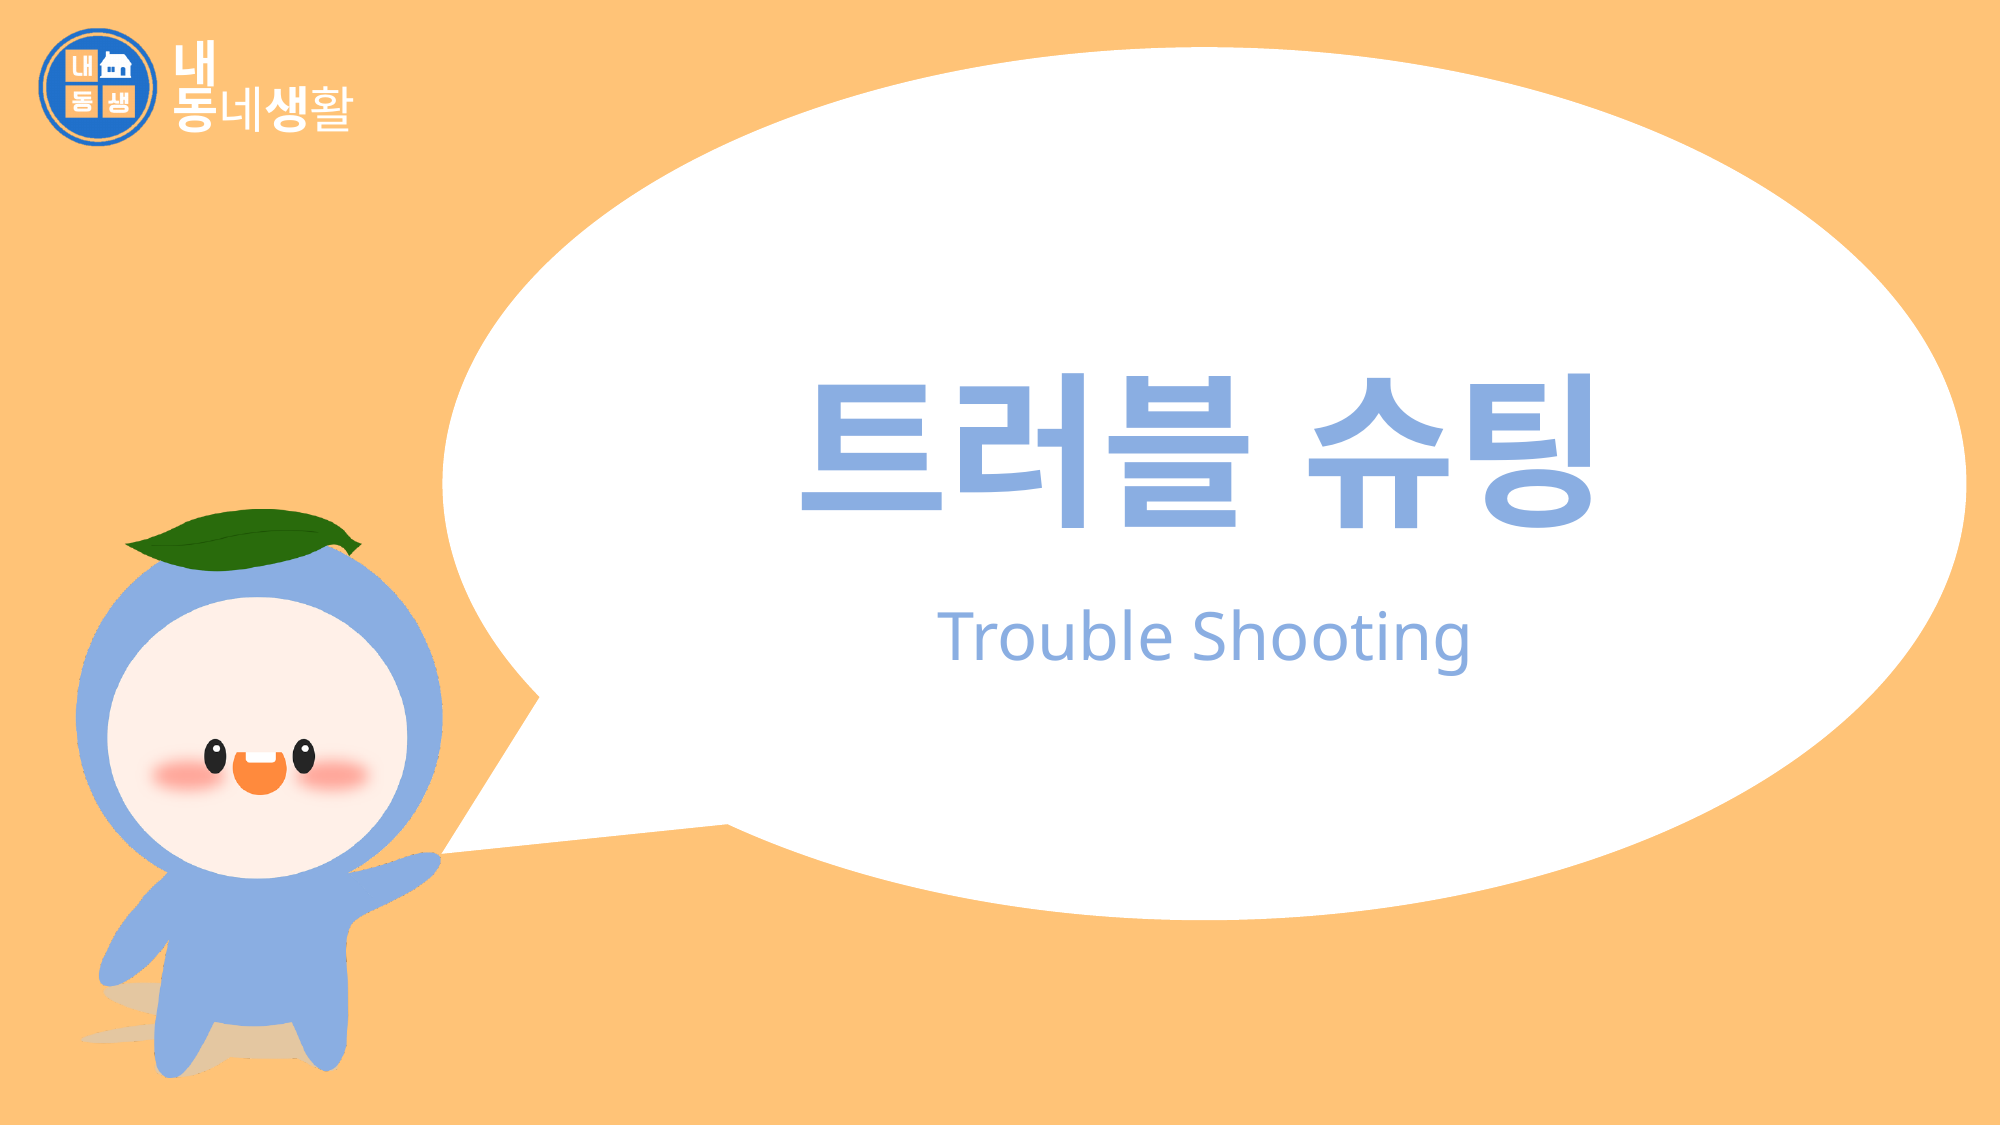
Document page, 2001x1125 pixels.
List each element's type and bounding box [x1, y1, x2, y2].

picture [75, 509, 443, 1078]
text_box [20, 10, 491, 164]
text_box [561, 337, 1848, 682]
text_box [441, 46, 1968, 922]
